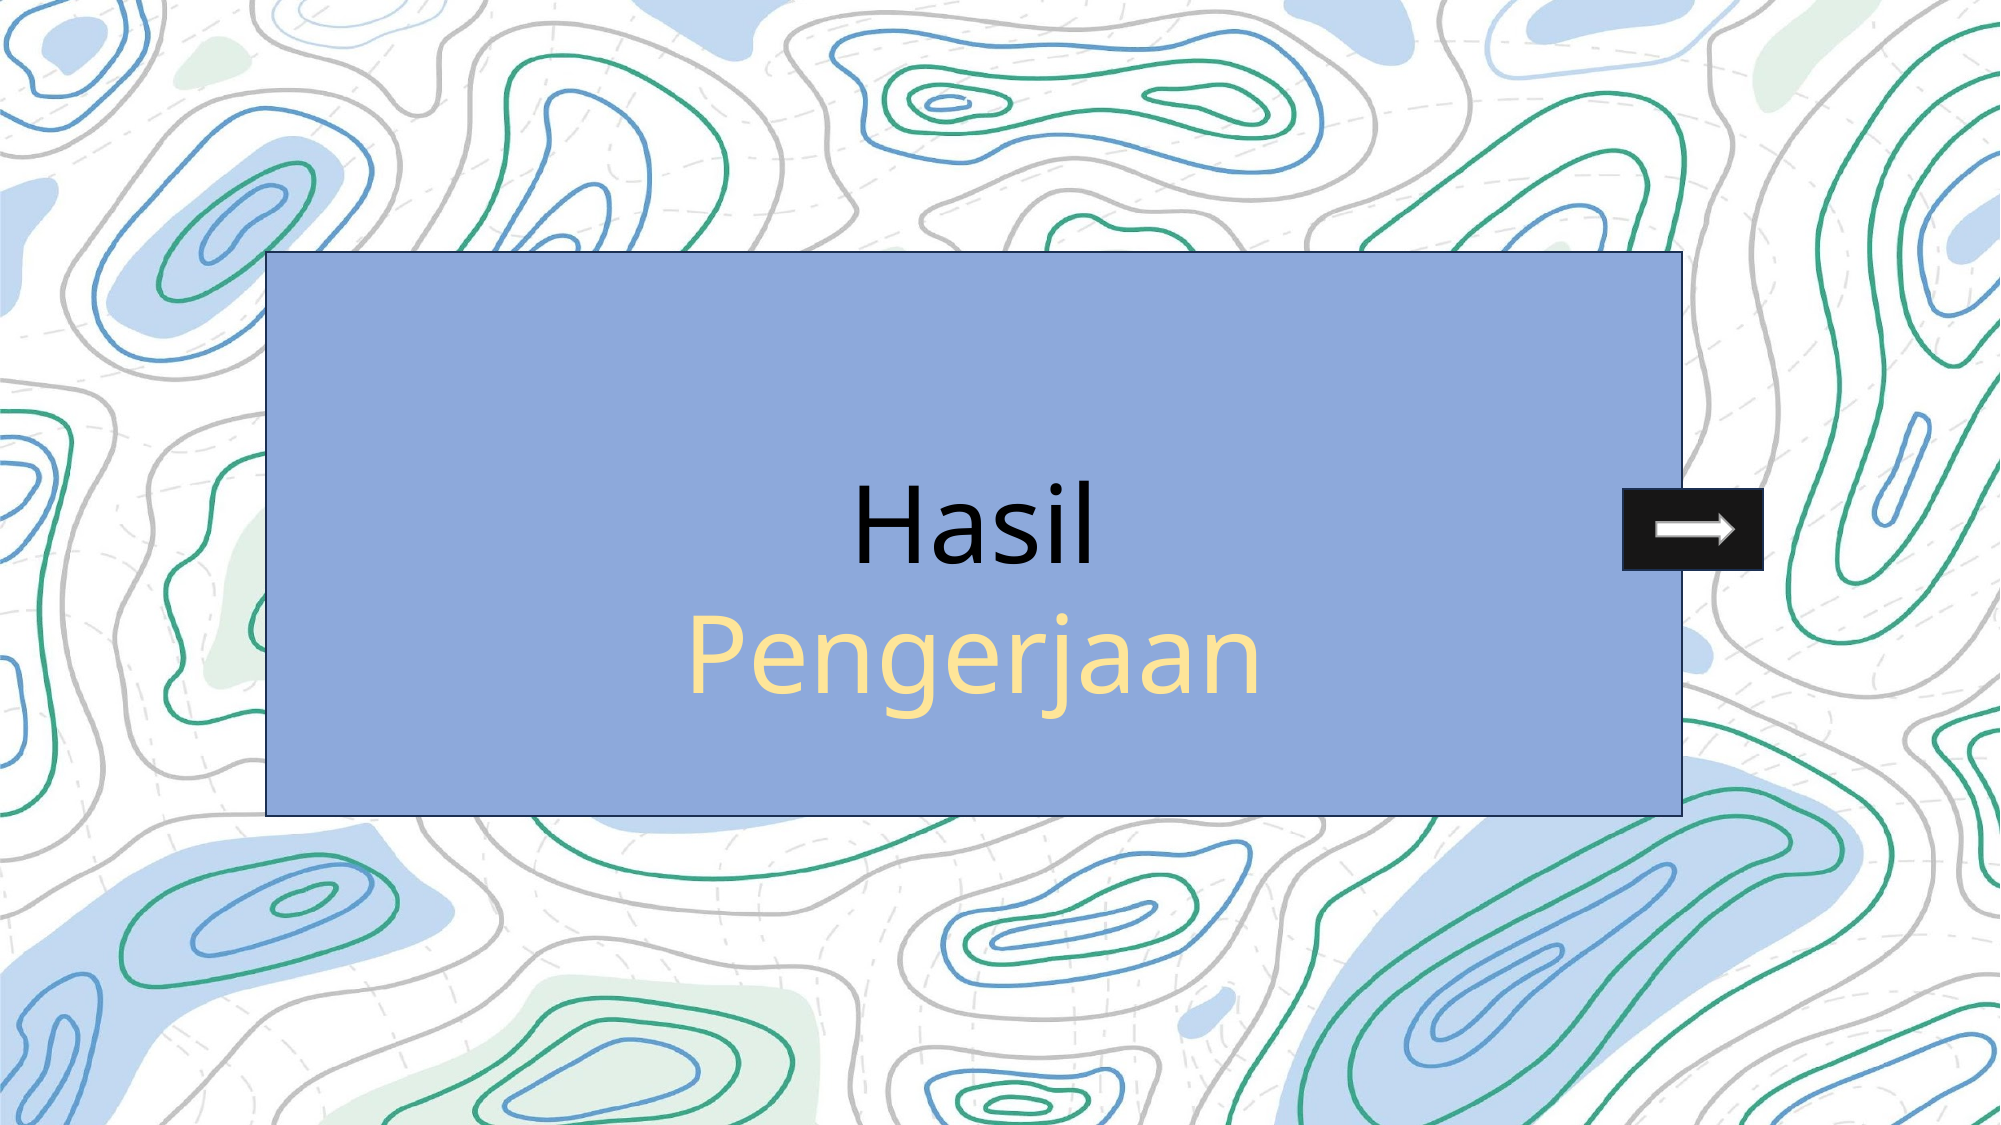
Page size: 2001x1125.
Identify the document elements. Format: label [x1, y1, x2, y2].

picture [0, 0, 2000, 1125]
text_box [265, 251, 1764, 817]
